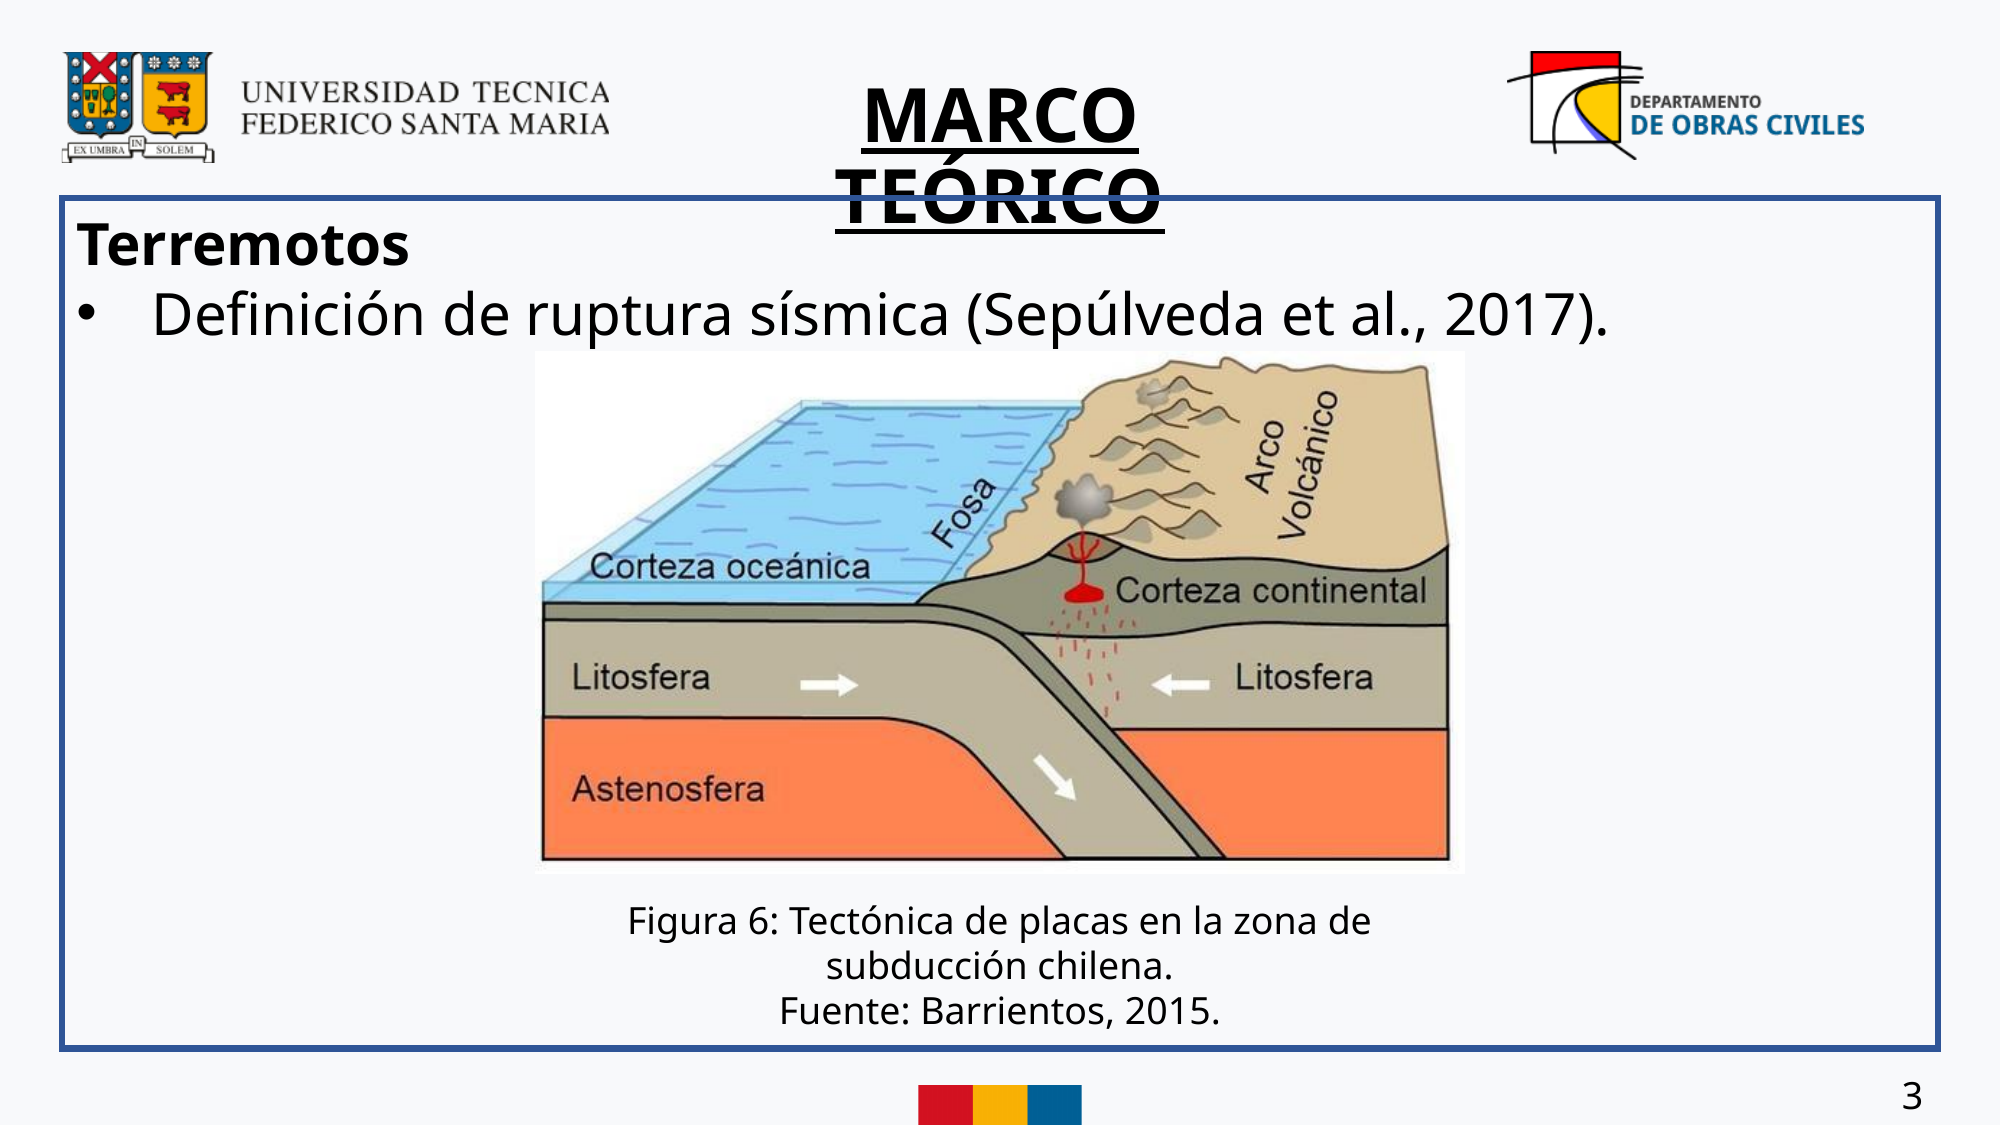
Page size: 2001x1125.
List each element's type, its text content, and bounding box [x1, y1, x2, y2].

text_box 35 [1867, 1064, 1939, 1125]
picture [918, 1085, 1082, 1125]
picture [1507, 51, 1939, 163]
text_box Terremotos Definición de ruptura sísmica (Sepúlveda et al., 2017). [61, 199, 1939, 355]
picture [535, 351, 1465, 874]
picture [61, 51, 609, 163]
text_box MARCO TEÓRICO [760, 70, 1240, 182]
text_box [61, 355, 1939, 1050]
text_box Figura 6: Tectónica de placas en la zona de subducción chilena. Fuente: Barrientos, 2015. [586, 889, 1414, 1040]
